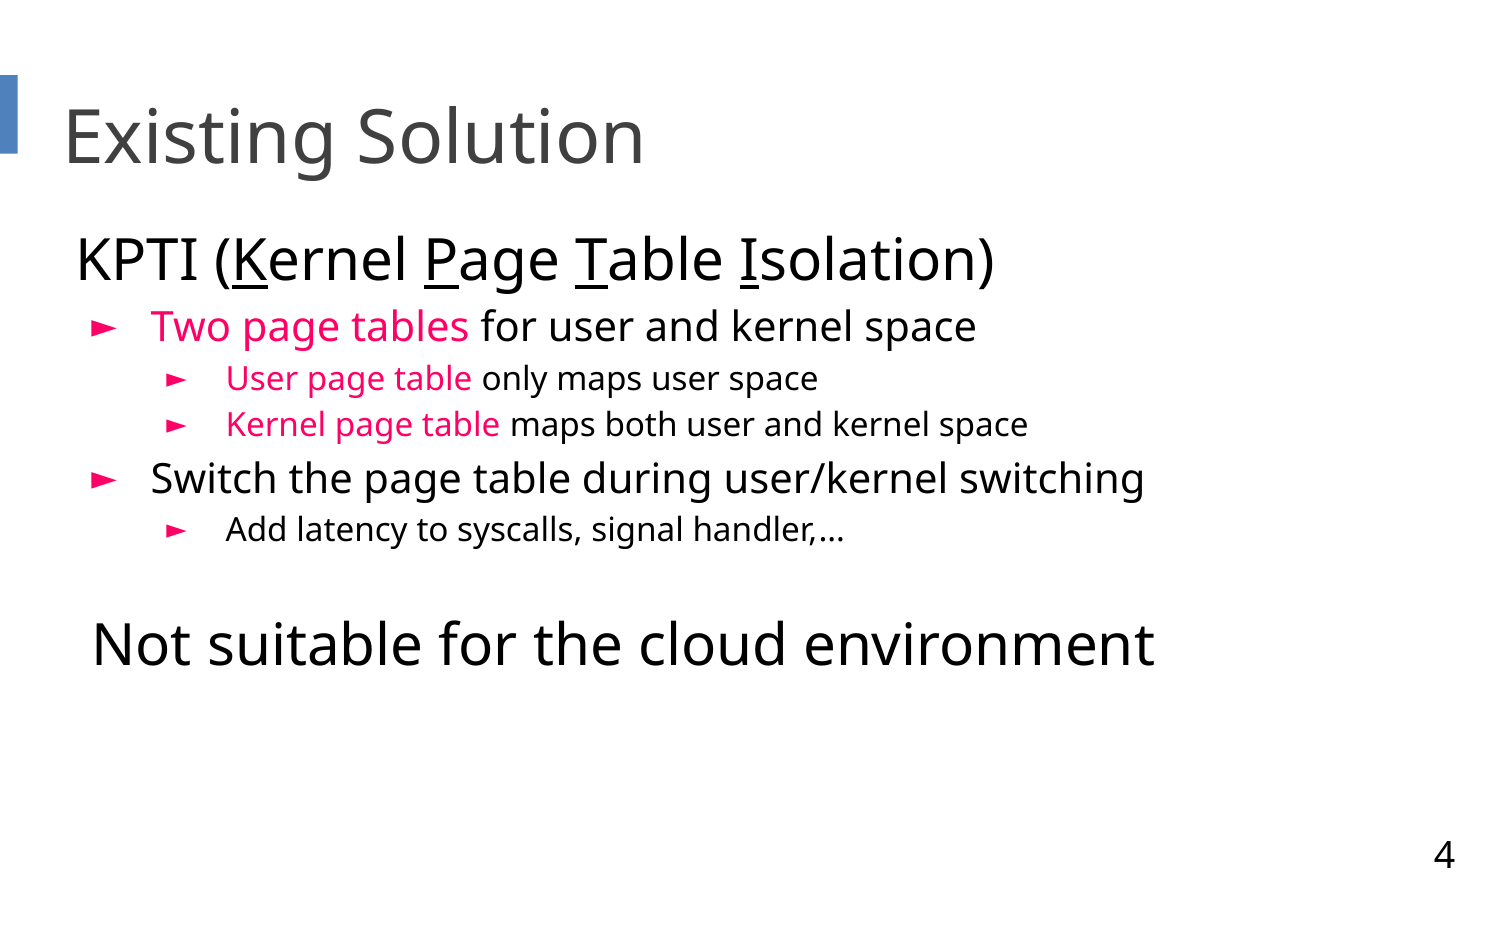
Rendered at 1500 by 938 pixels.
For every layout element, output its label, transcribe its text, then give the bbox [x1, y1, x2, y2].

text_box KPTI (Kernel Page Table Isolation) Two page tables for user and kernel space User page table only maps user space Kernel page table maps both user and kernel space Switch the page table during user/kernel switching Add latency to syscalls, signal handler,… Not suitable for the cloud environment [60, 214, 1424, 824]
slide_number 4 [1364, 831, 1471, 877]
title Existing Solution [47, 46, 1500, 222]
